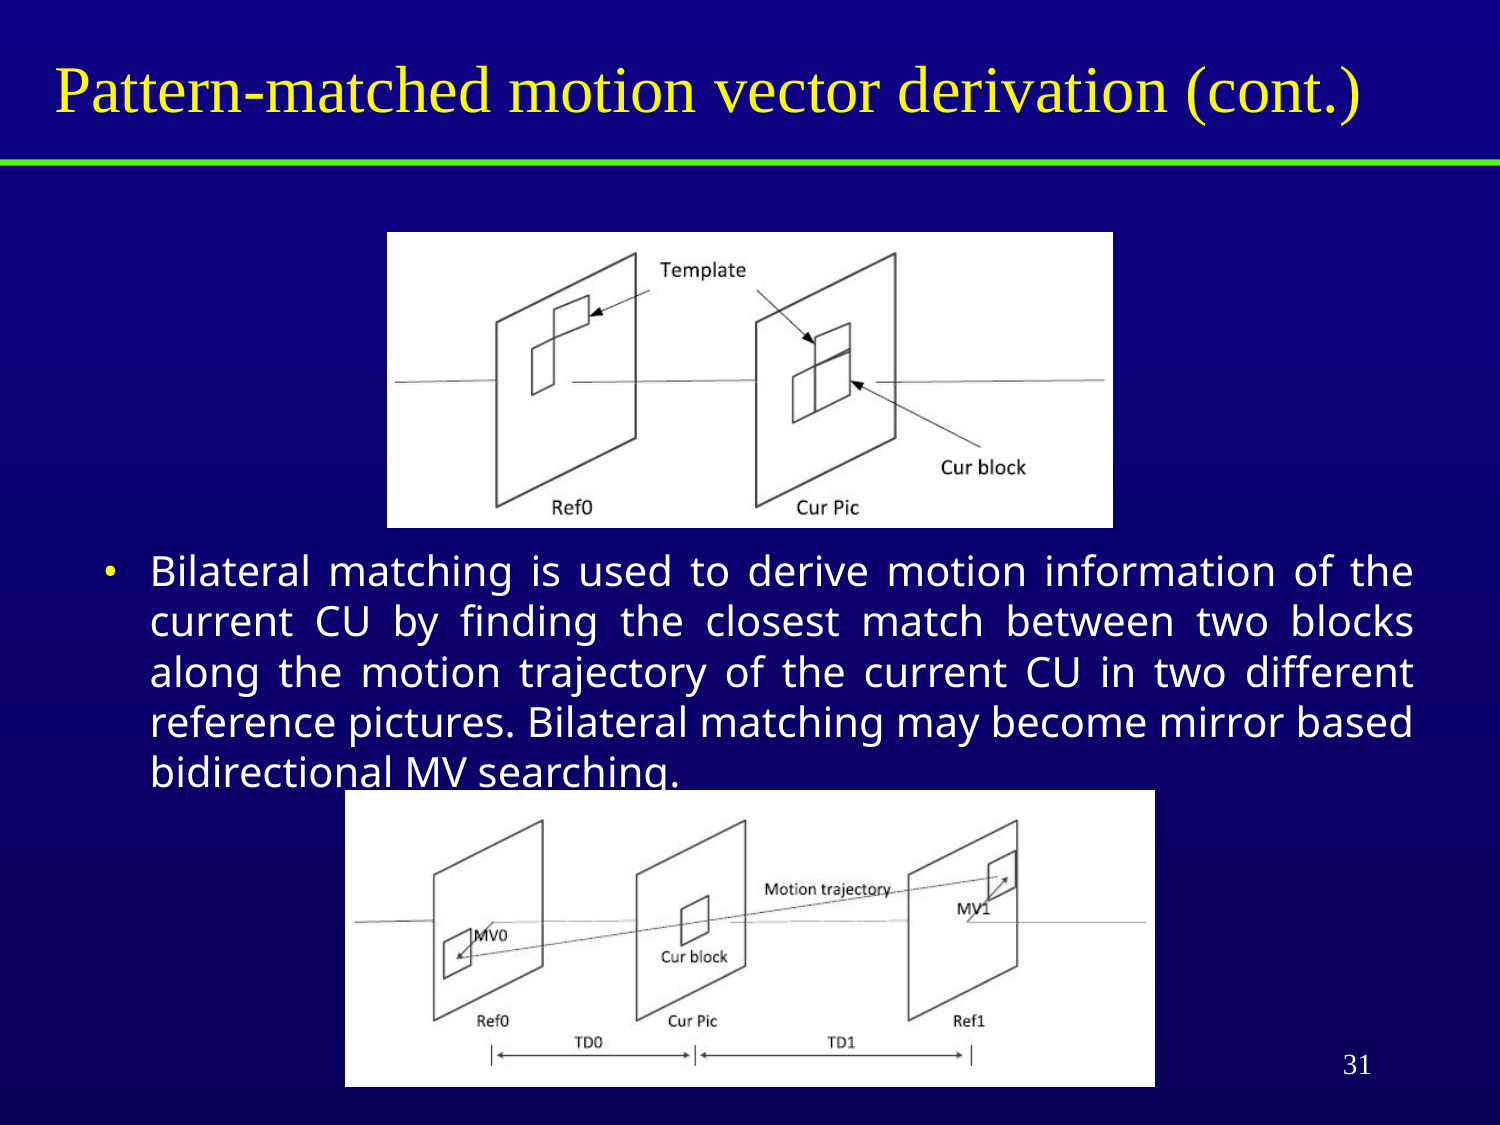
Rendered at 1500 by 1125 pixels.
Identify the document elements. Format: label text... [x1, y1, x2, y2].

picture [345, 790, 1155, 1087]
picture [387, 232, 1113, 529]
title Pattern-matched motion vector derivation (cont.) [39, 46, 1459, 136]
list Bilateral matching is used to derive motion information of the current CU by finding the closest match between two blocks along the motion trajectory of the current CU in two different reference pictures. Bilateral matching may become mirror based bidirectional MV searching. [87, 224, 1430, 1002]
slide_number 31 [1074, 1024, 1388, 1101]
